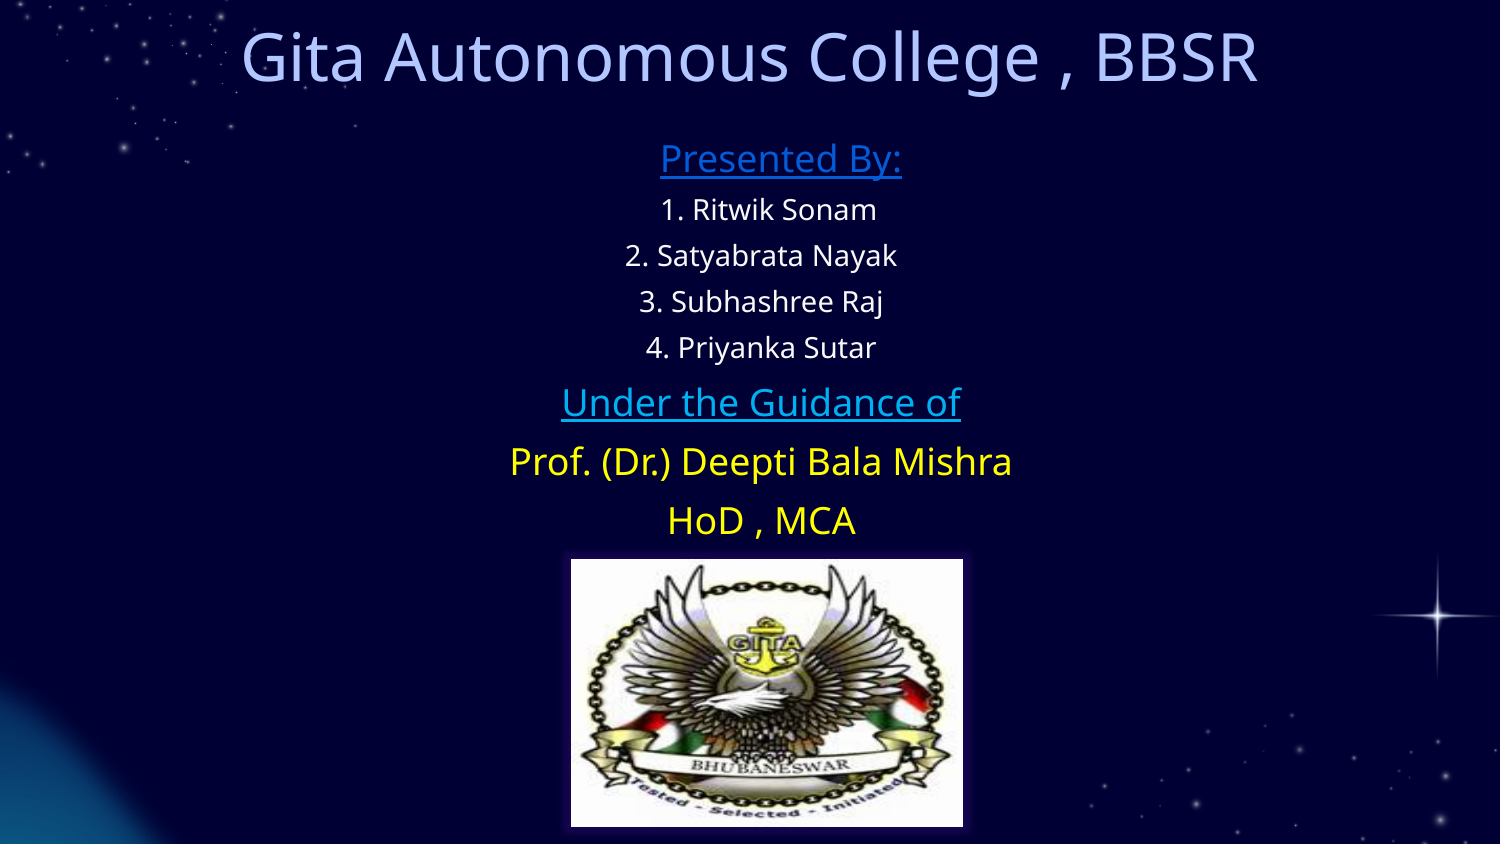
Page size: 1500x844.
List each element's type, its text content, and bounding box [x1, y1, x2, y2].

picture [0, 0, 118, 201]
picture [570, 559, 963, 827]
picture [1362, 545, 1500, 682]
picture [1064, 705, 1498, 844]
title Gita Autonomous College , BBSR [118, 0, 1382, 113]
list Presented By: 1. Ritwik Sonam 2. Satyabrata Nayak 3. Subhashree Raj 4. Priyanka Sutar Under the Guidance of Prof. (Dr.) Deepti Bala Mishra HoD , MCA [118, 113, 1382, 560]
